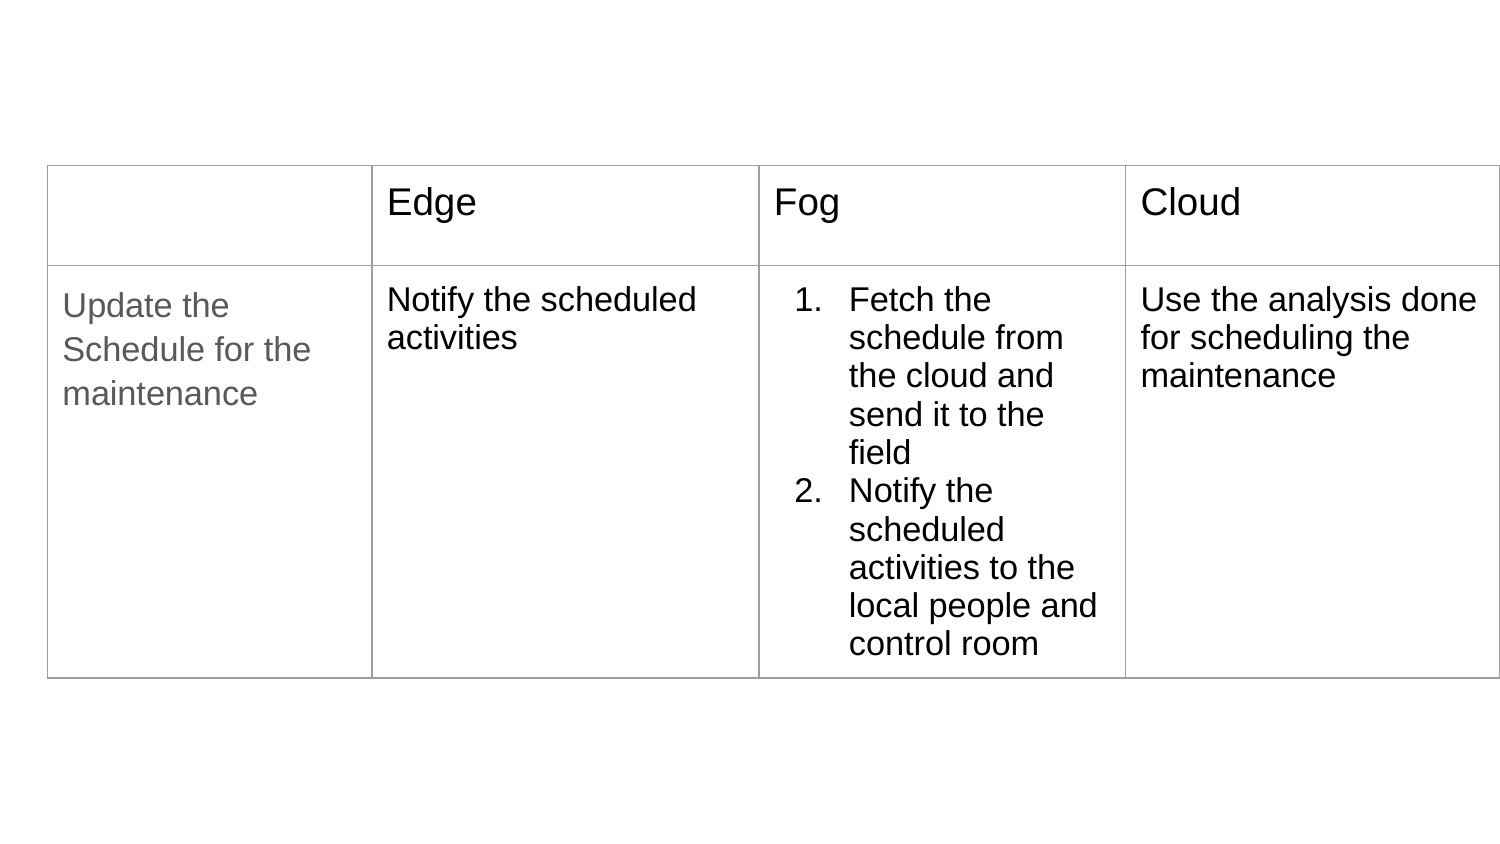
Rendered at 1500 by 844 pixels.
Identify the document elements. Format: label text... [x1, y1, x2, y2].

table_cell Fetch the schedule from the cloud and send it to the field Notify the scheduled activities to the local people and control room [760, 266, 1125, 677]
table_header Edge [373, 166, 758, 265]
table_cell Update the Schedule for the maintenance [48, 266, 371, 677]
table_cell Notify the scheduled activities [373, 266, 758, 677]
table_header Fog [760, 166, 1125, 265]
table_header [48, 166, 371, 265]
table_header Cloud [1126, 166, 1499, 265]
table_cell Use the analysis done for scheduling the maintenance [1126, 266, 1499, 677]
